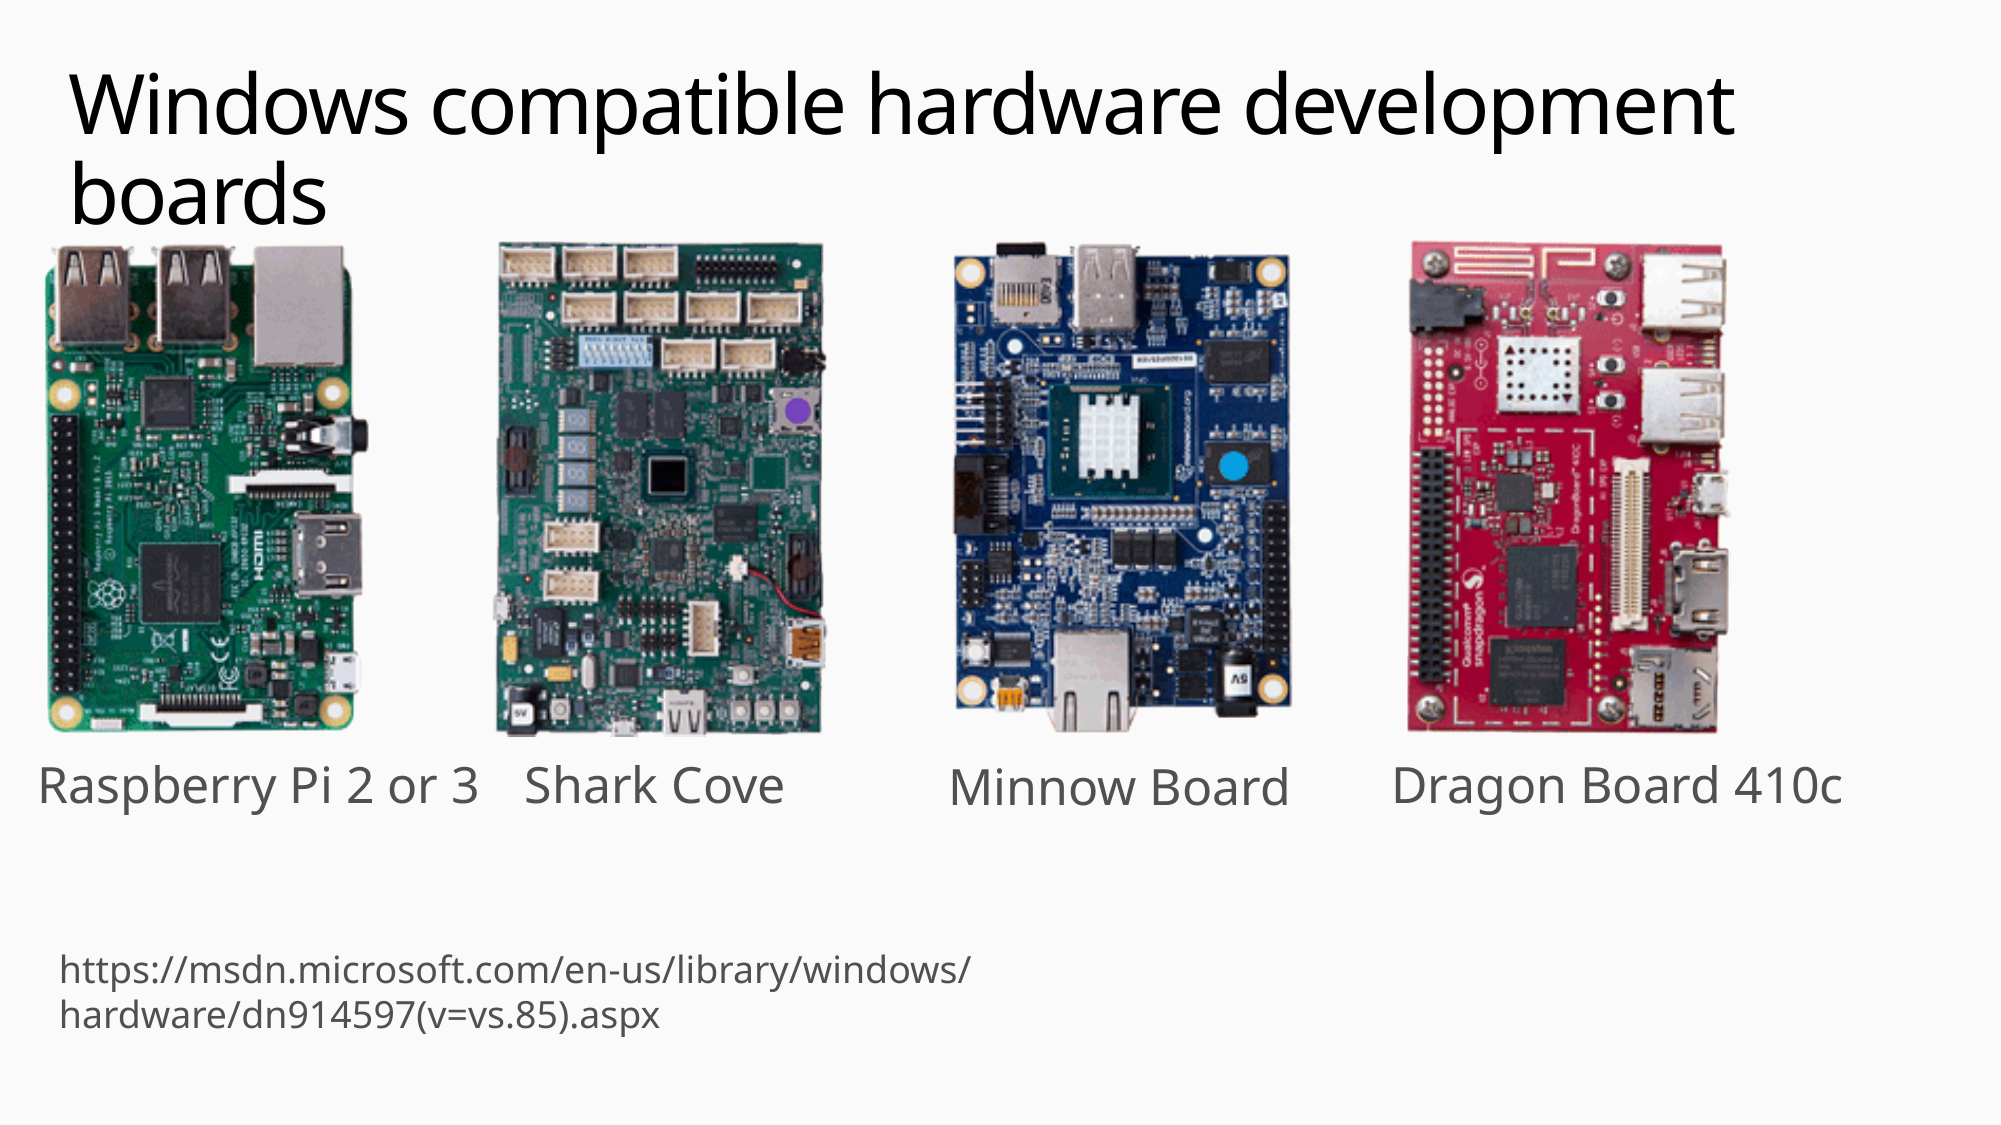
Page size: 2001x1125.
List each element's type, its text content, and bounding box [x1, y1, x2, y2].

picture [43, 194, 1731, 737]
text_box Raspberry Pi 2 or 3 [7, 736, 494, 839]
text_box https://msdn.microsoft.com/en-us/library/windows/hardware/dn914597(v=vs.85).aspx [44, 938, 1045, 1044]
title Windows compatible hardware development boards [44, 47, 1957, 196]
text_box Minnow Board [918, 738, 1322, 841]
text_box Shark Cove [494, 737, 817, 839]
text_box Dragon Board 410c [1360, 736, 1874, 839]
